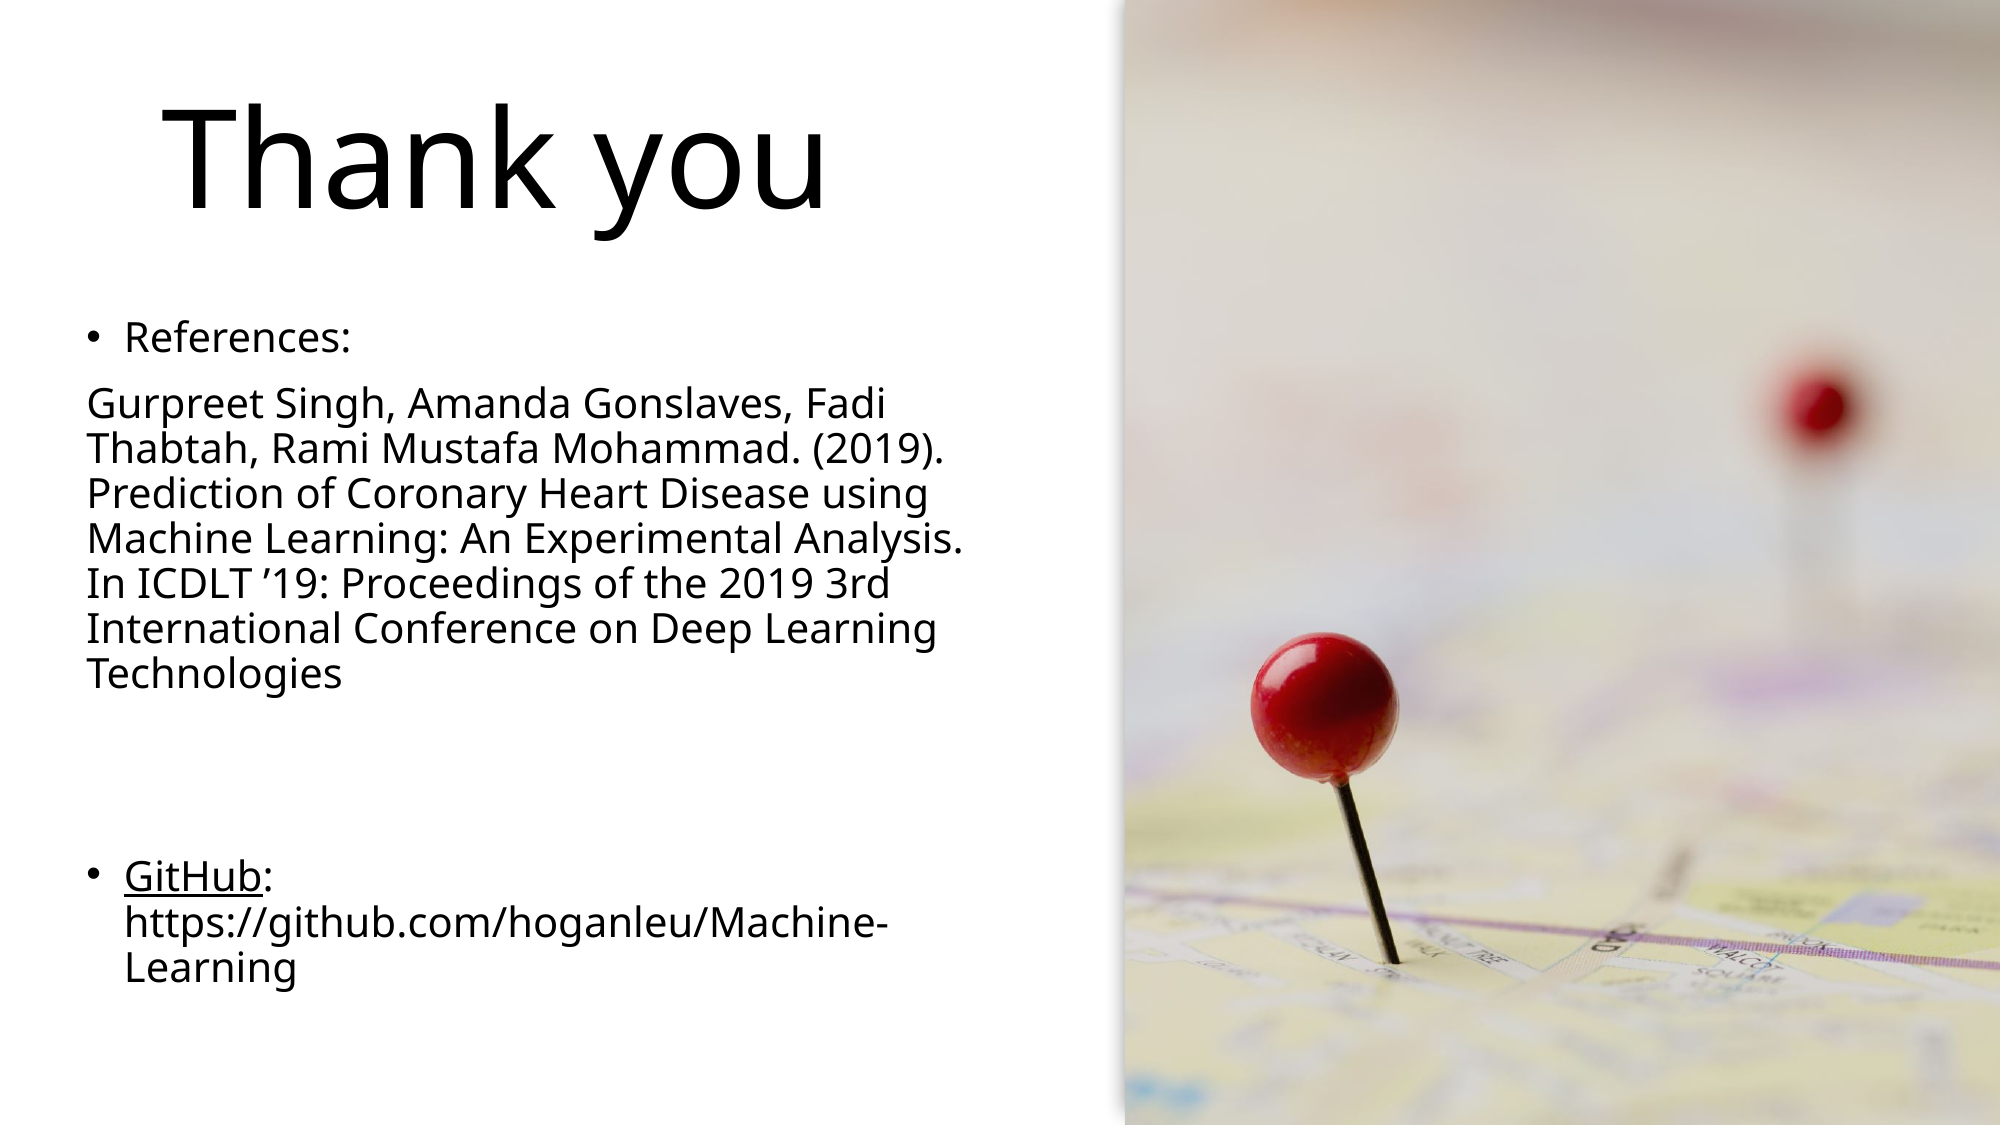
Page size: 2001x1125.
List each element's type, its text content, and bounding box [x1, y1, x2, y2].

title Thank you [146, 23, 1022, 304]
list References: Gurpreet Singh, Amanda Gonslaves, Fadi Thabtah, Rami Mustafa Mohammad. (2019). Prediction of Coronary Heart Disease using Machine Learning: An Experimental Analysis. In ICDLT ’19: Proceedings of the 2019 3rd International Conference on Deep Learning Technologies GitHub: https://github.com/hoganleu/Machine-Learning [71, 283, 1000, 1024]
picture [1124, 0, 2000, 1125]
text_box [0, 0, 1124, 1125]
